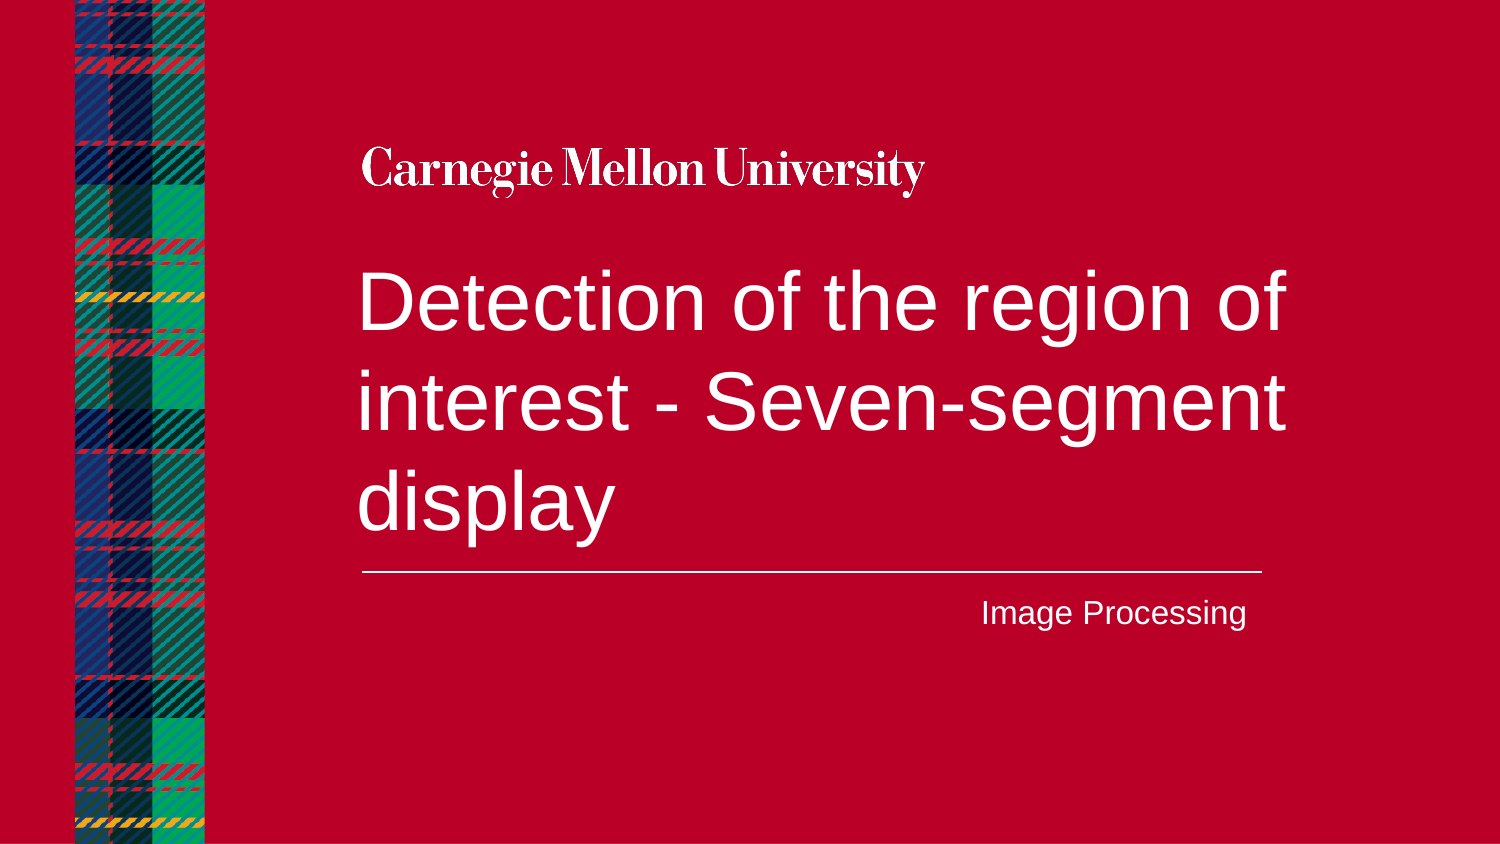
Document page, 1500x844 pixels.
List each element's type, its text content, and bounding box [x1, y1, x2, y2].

picture [75, 0, 205, 844]
picture [362, 146, 925, 198]
text_box Image Processing [347, 584, 1263, 832]
text_box Detection of the region of interest - Seven-segment display [341, 239, 1397, 493]
